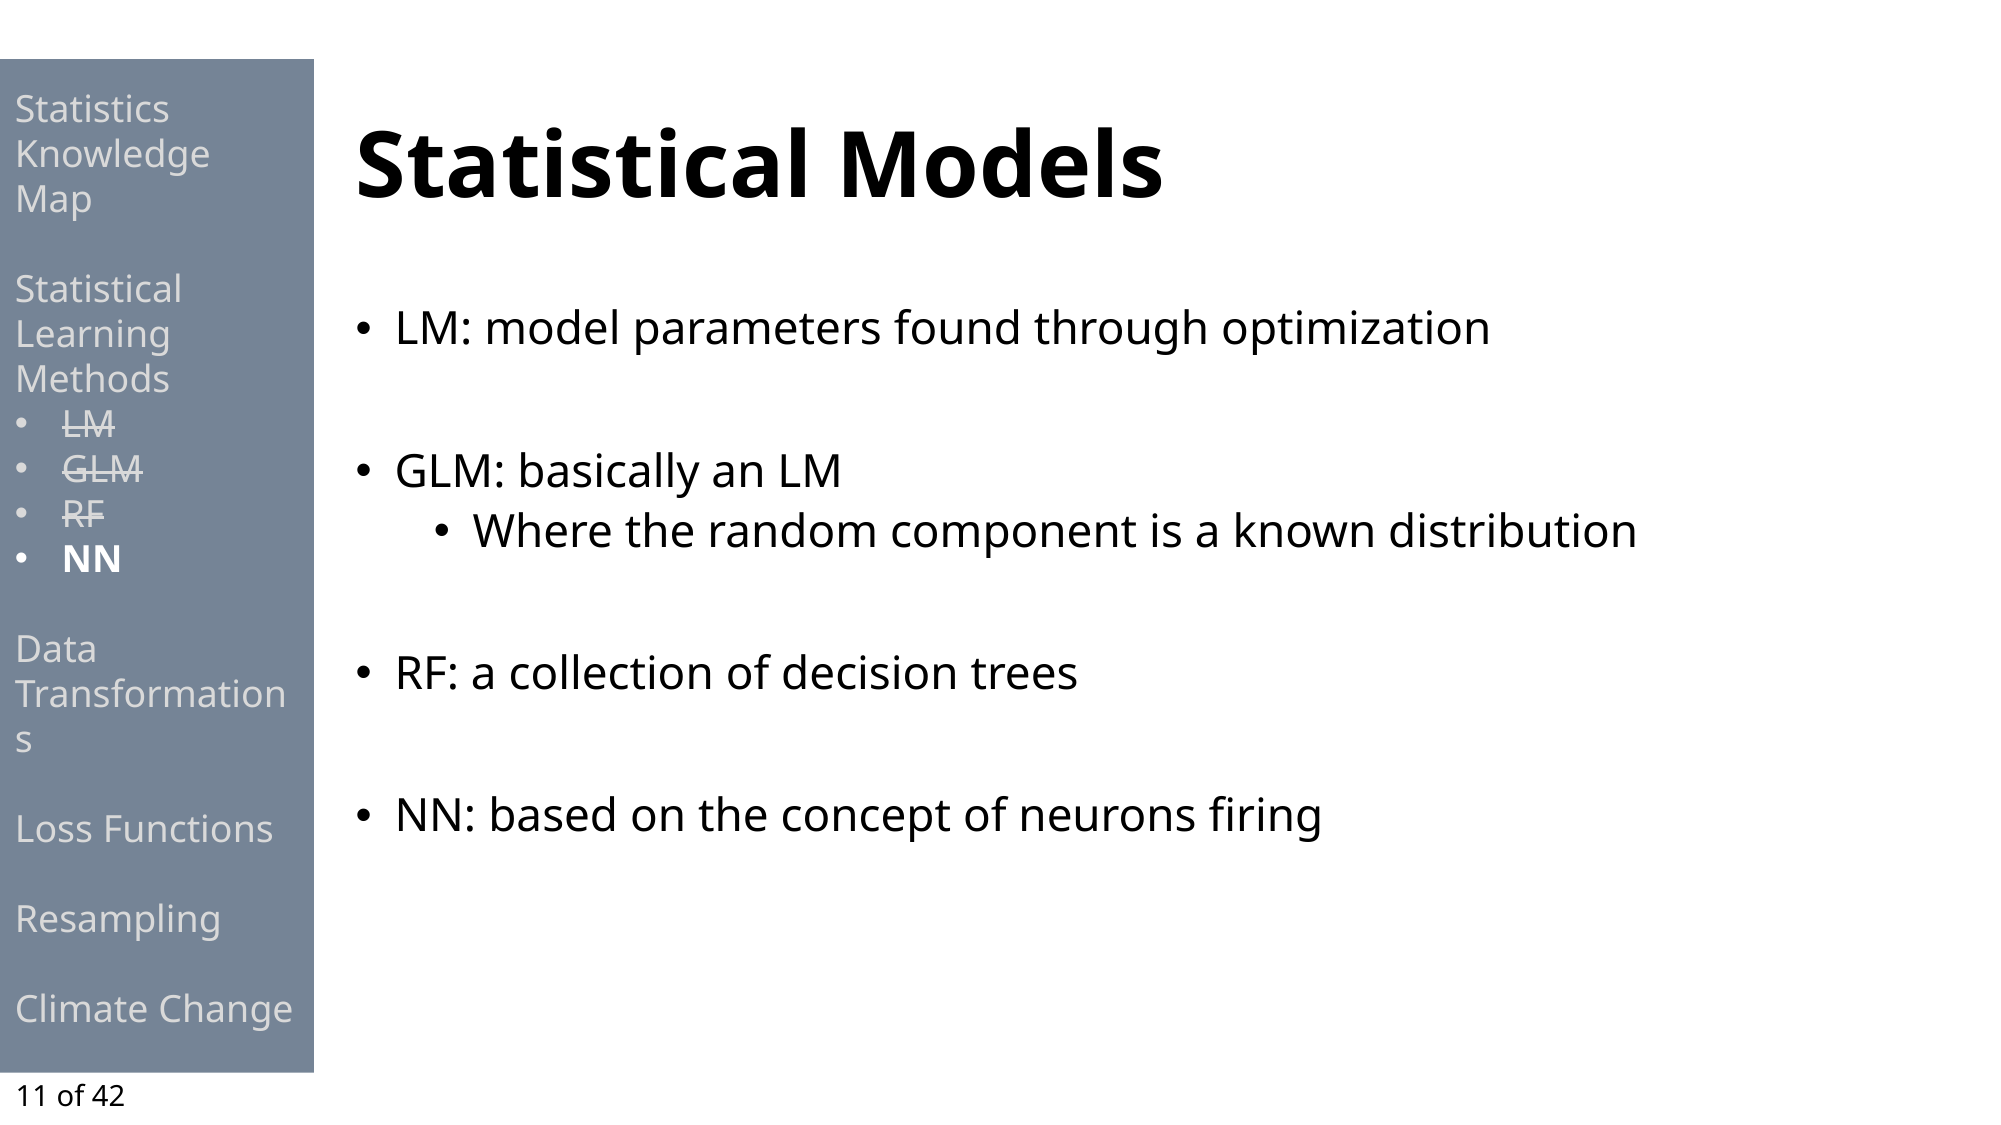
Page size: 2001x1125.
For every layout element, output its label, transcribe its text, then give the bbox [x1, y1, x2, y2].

text_box Statistics Knowledge Map Statistical Learning Methods LM GLM RF NN Data Transformations Loss Functions Resampling Climate Change [0, 77, 311, 1038]
list LM: model parameters found through optimization GLM: basically an LM Where the random component is a known distribution RF: a collection of decision trees NN: based on the concept of neurons firing [343, 299, 1934, 1073]
title Statistical Models [343, 59, 1934, 277]
